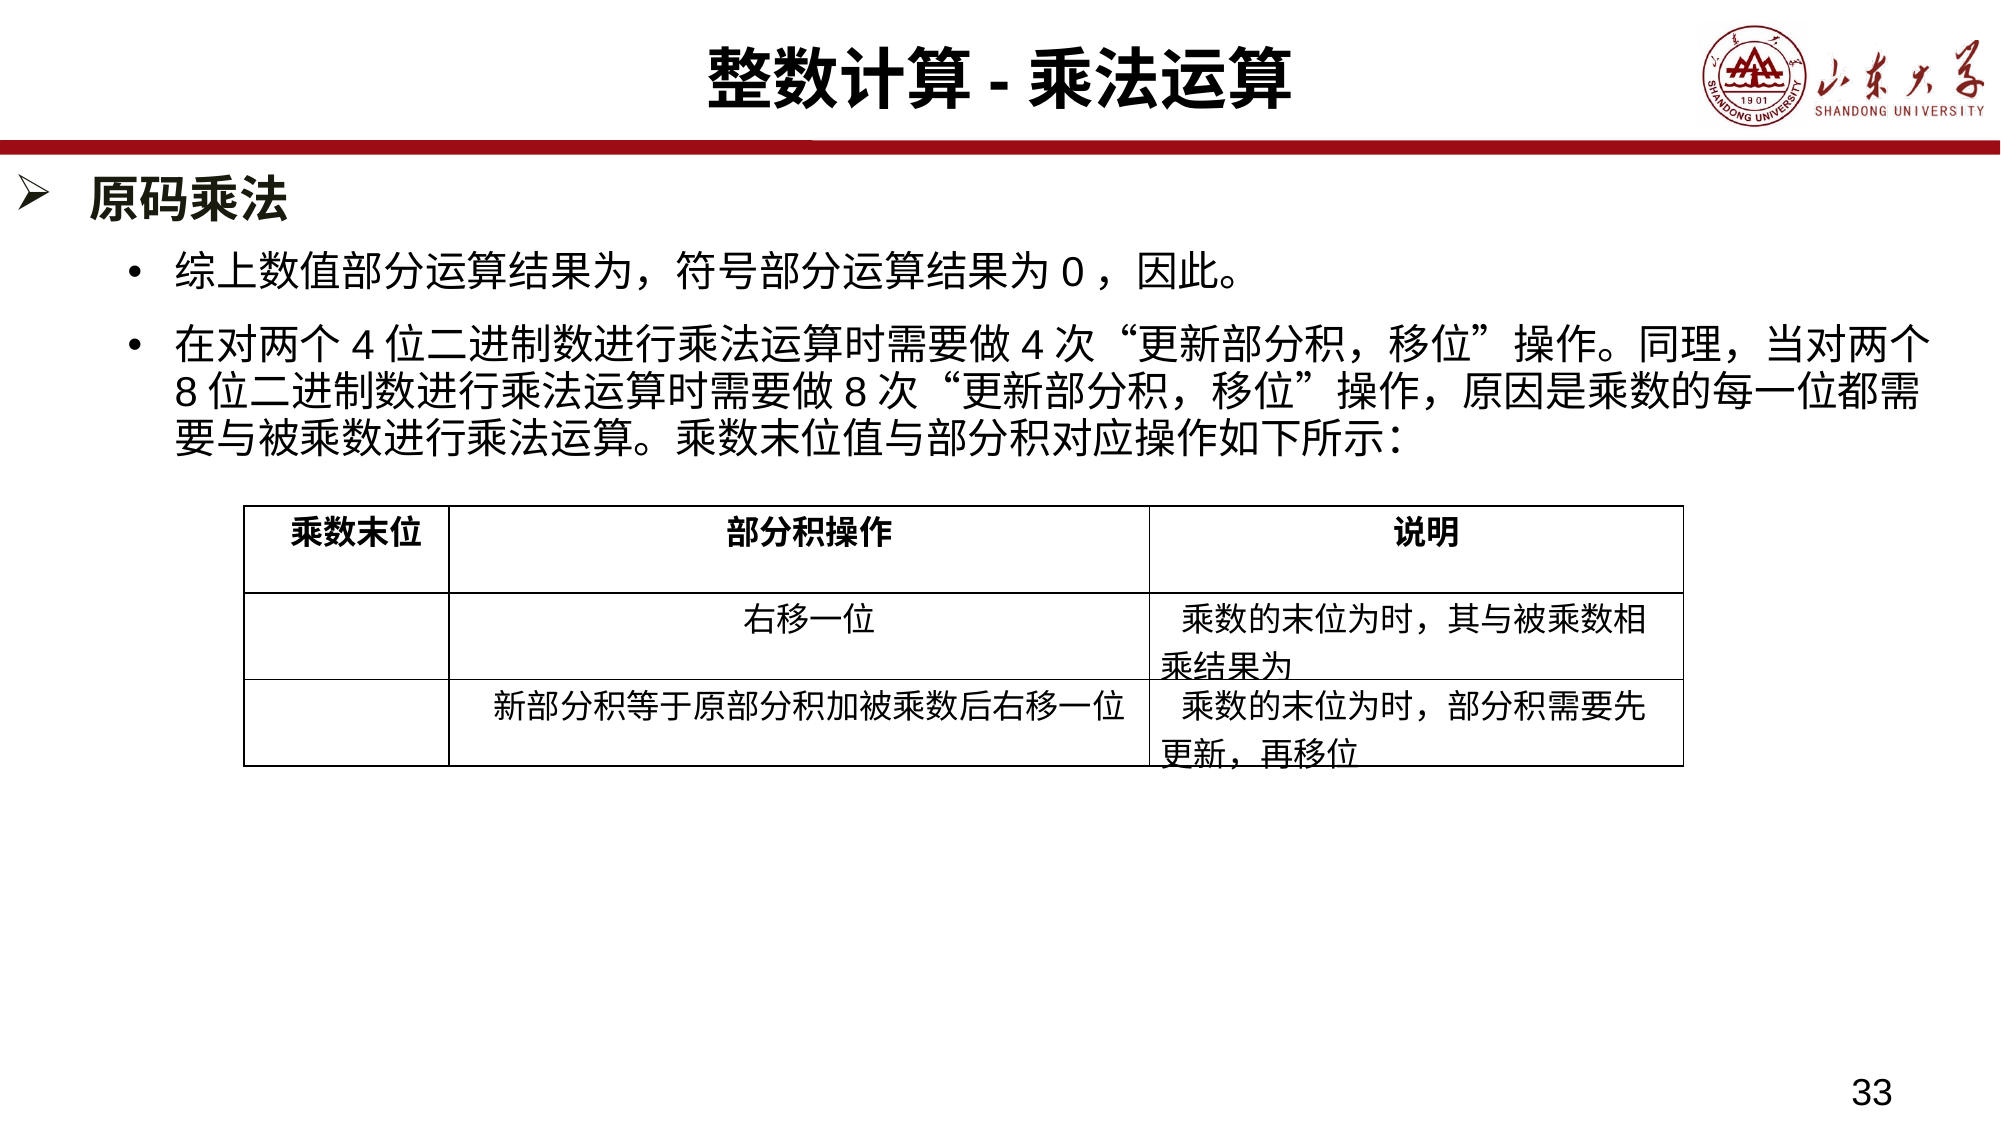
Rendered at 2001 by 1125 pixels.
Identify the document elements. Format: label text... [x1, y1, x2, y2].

picture [1698, 21, 1810, 39]
title 整数计算-乘法运算 [0, 39, 2000, 152]
slide_number 33 [1836, 1060, 2000, 1125]
text_box 在对两个4位二进制数进行乘法运算时需要做4次“更新部分积，移位”操作。同理，当对两个8位二进制数进行乘法运算时需要做8次“更新部分积，移位”操作，原因是乘数的每一位都需要与被乘数进行乘法运算。乘数末位值与部分积对应操作如下所示： [26, 314, 1947, 471]
list 原码乘法 [0, 164, 1928, 242]
